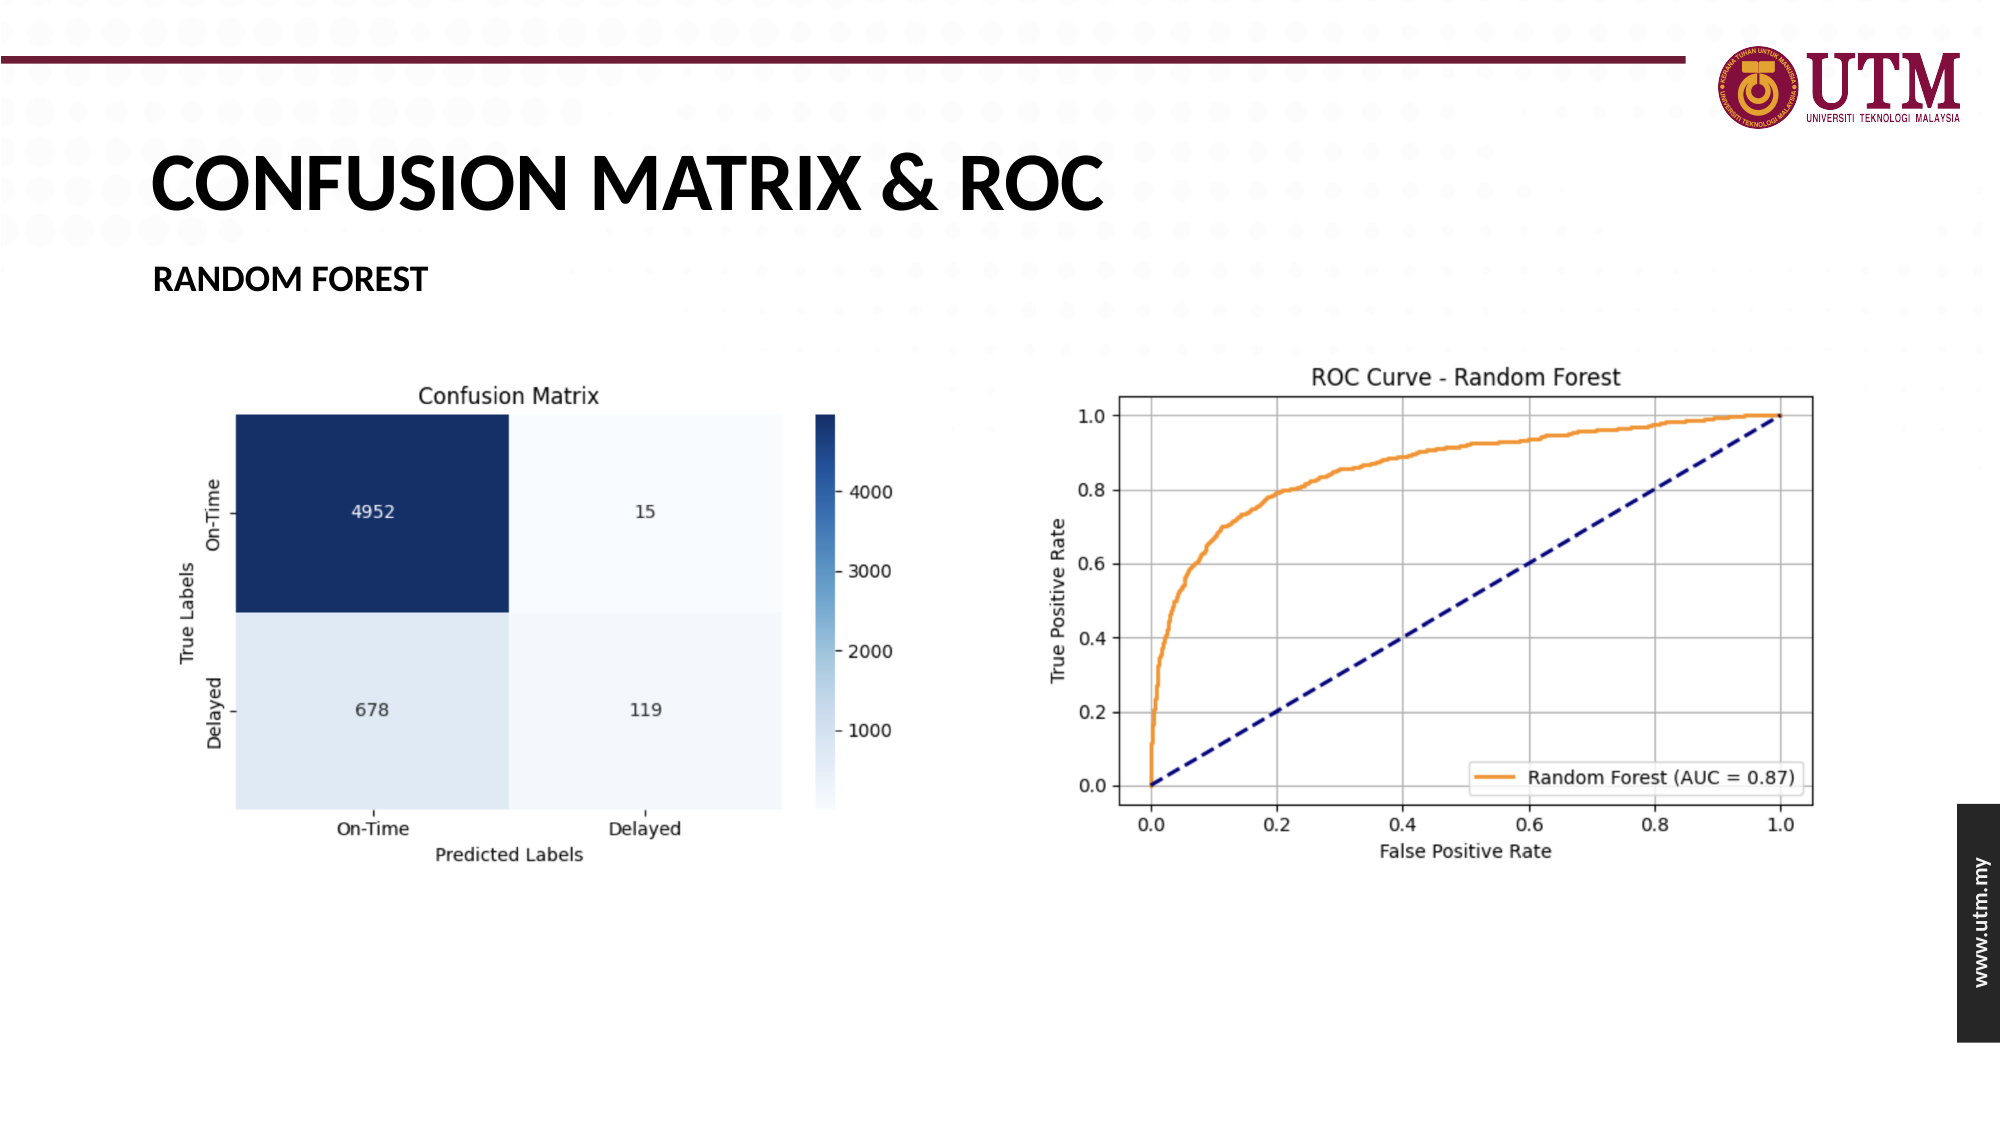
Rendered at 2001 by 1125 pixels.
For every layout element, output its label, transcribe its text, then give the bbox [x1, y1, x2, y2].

text_box CONFUSION MATRIX & ROC [136, 130, 1862, 378]
text_box RANDOM FOREST [138, 246, 444, 306]
picture [1, 0, 1982, 887]
